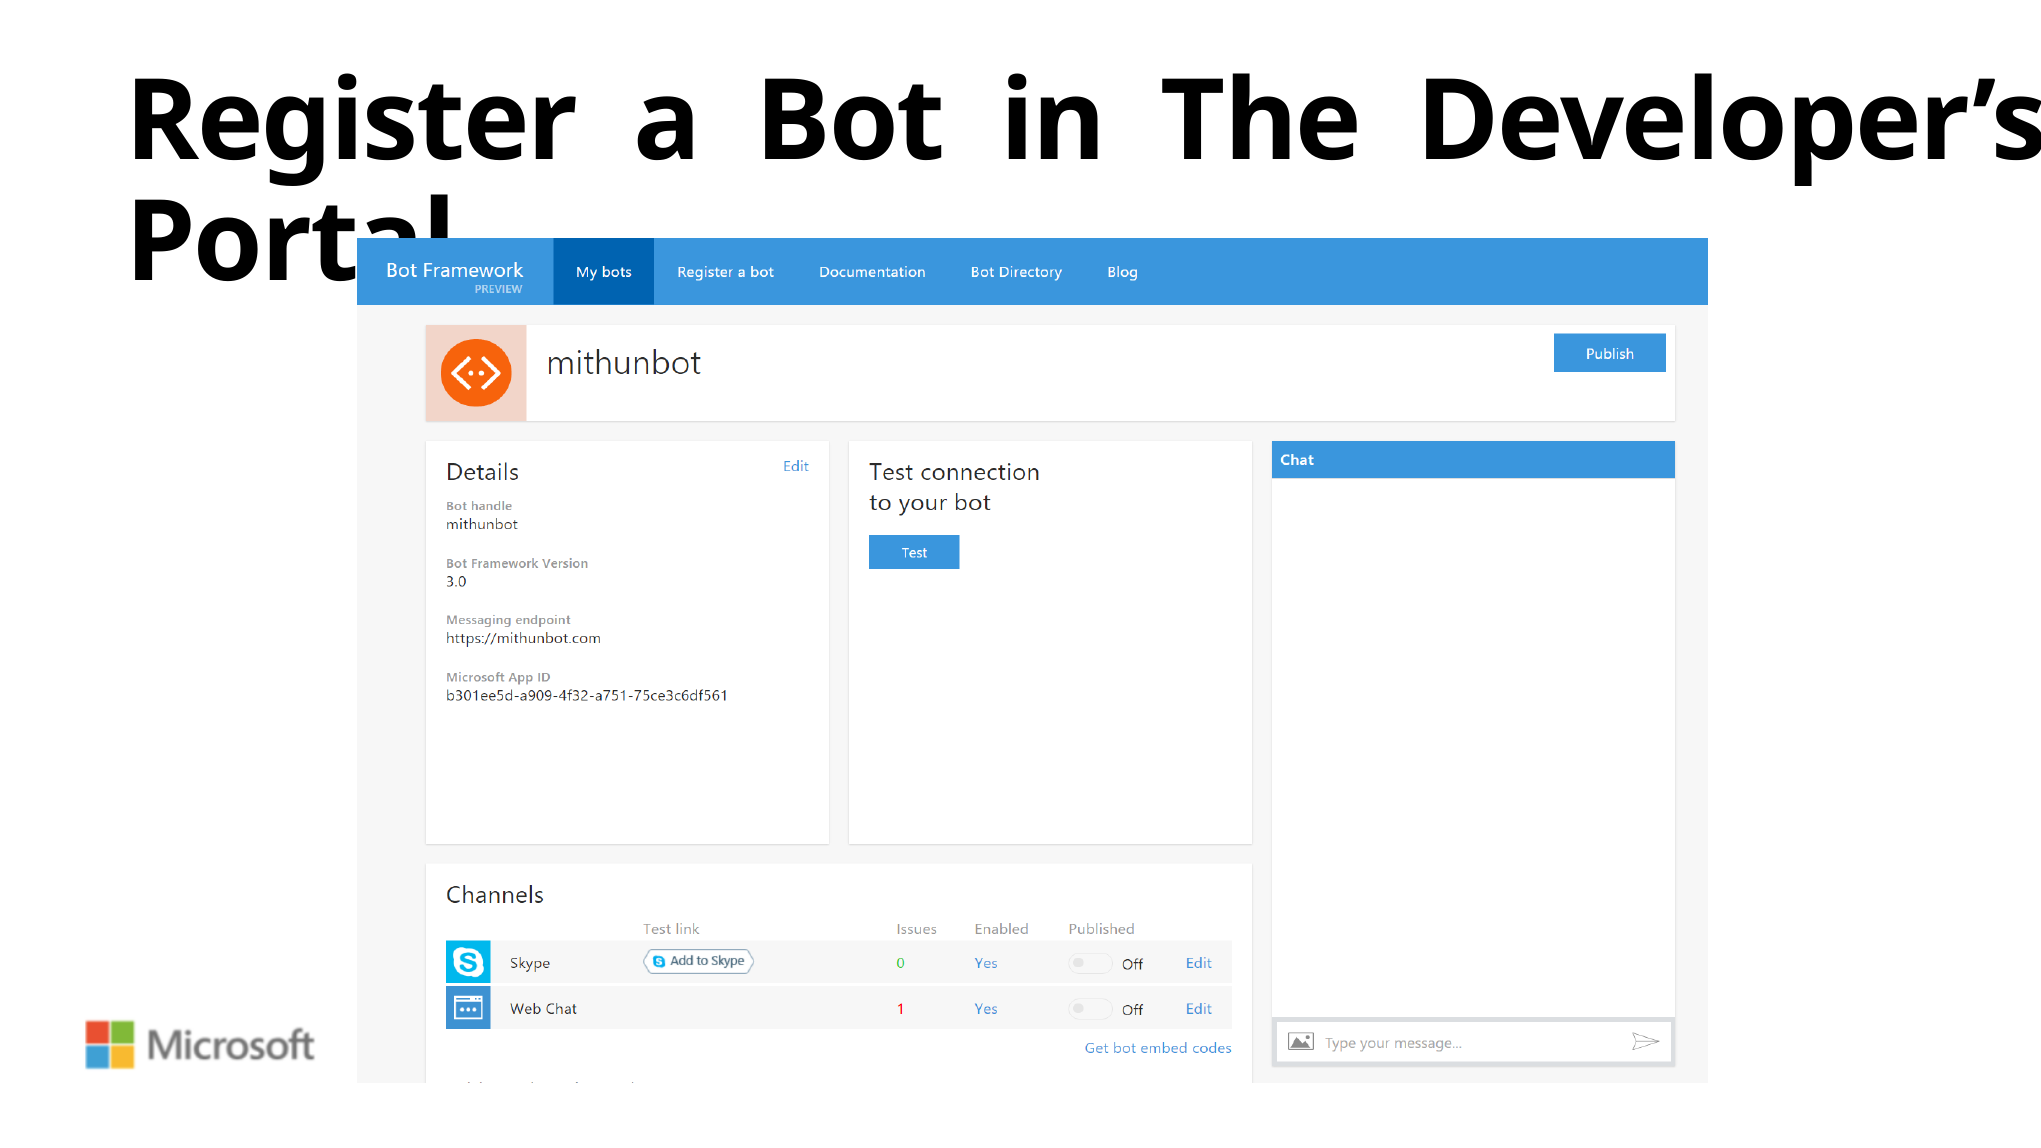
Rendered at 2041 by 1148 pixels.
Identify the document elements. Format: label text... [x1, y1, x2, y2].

text_box Register a Bot in The Developer’s Portal [110, 54, 2041, 206]
picture [57, 988, 333, 1087]
picture [357, 238, 1708, 1083]
